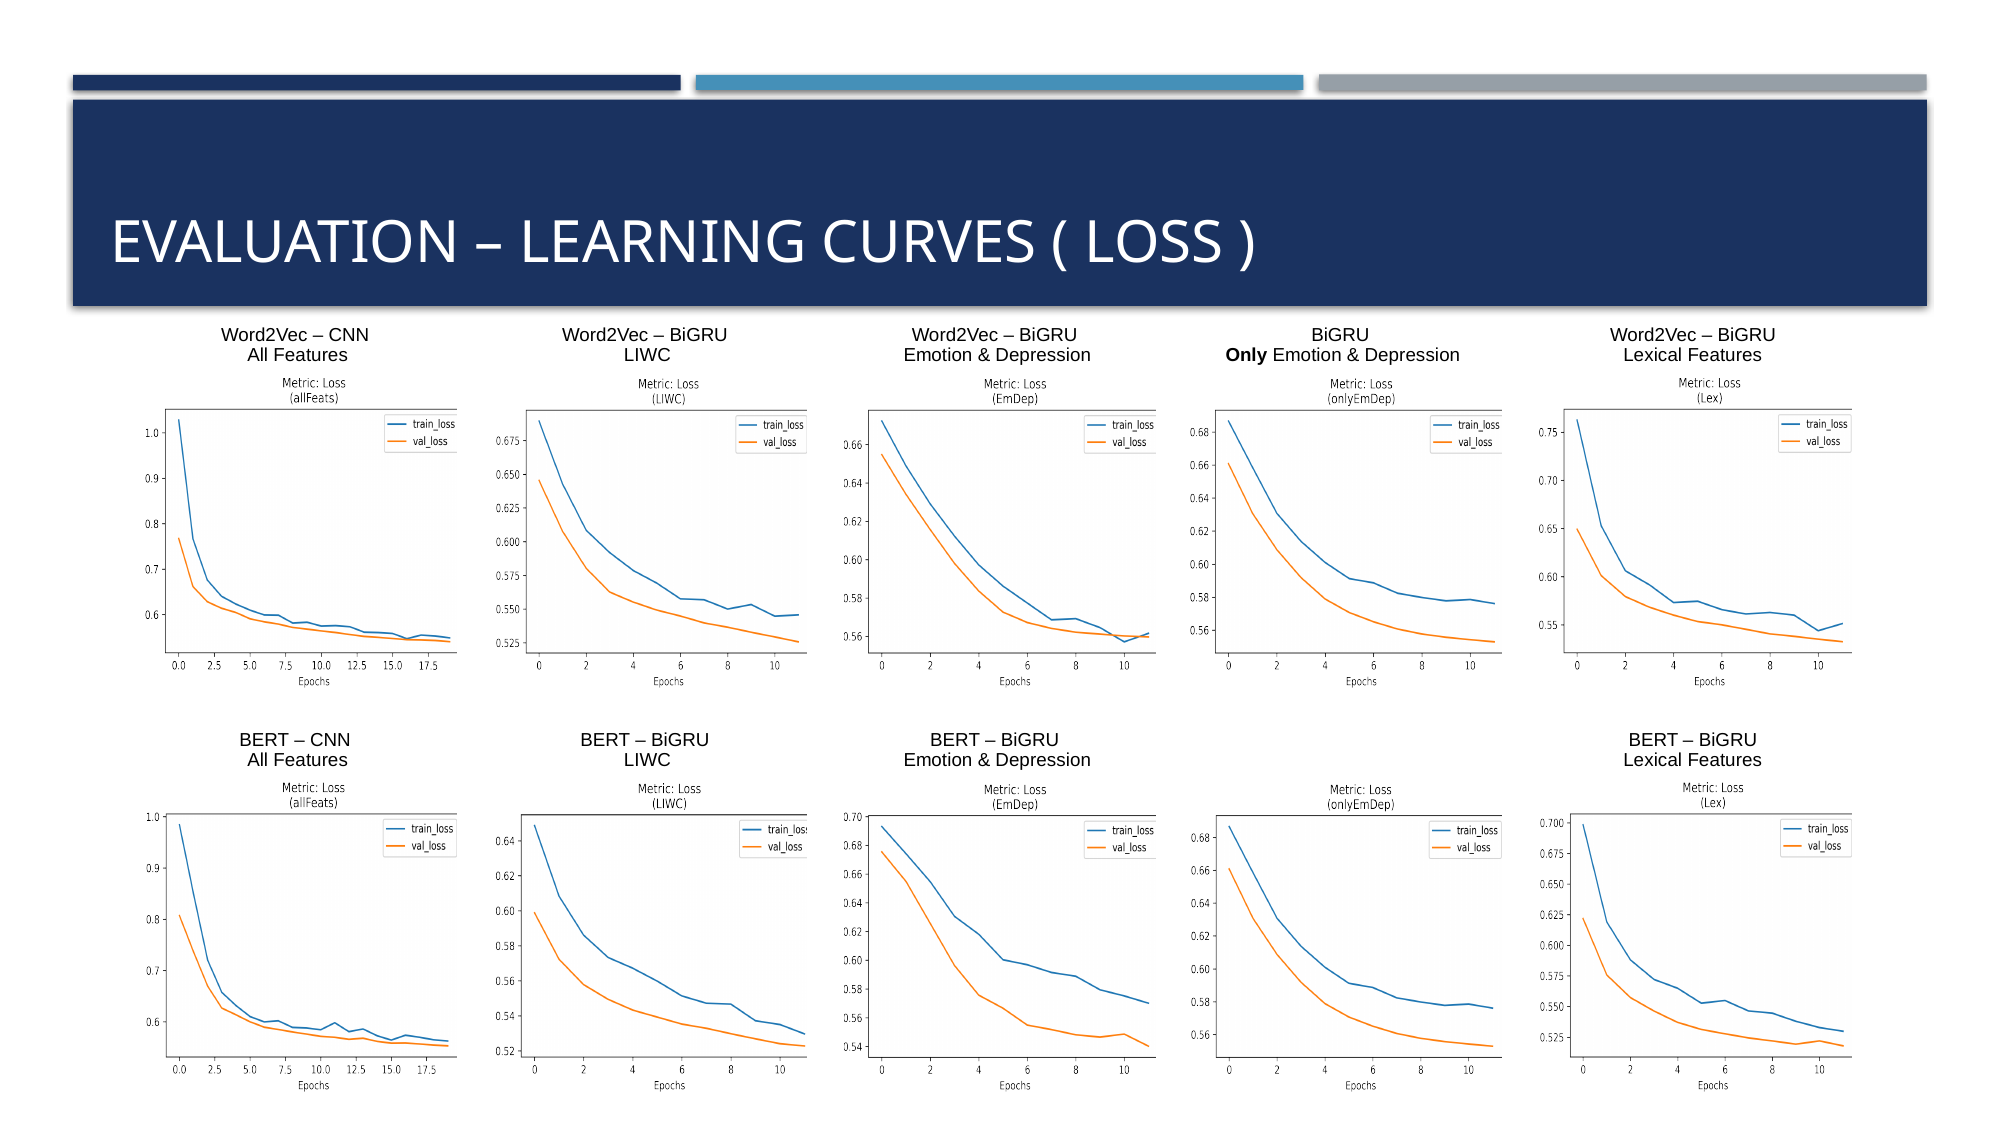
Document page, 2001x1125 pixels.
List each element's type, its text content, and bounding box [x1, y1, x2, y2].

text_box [0, 311, 2000, 1105]
title Evaluation – Learning Curves ( Loss ) [95, 119, 1905, 282]
